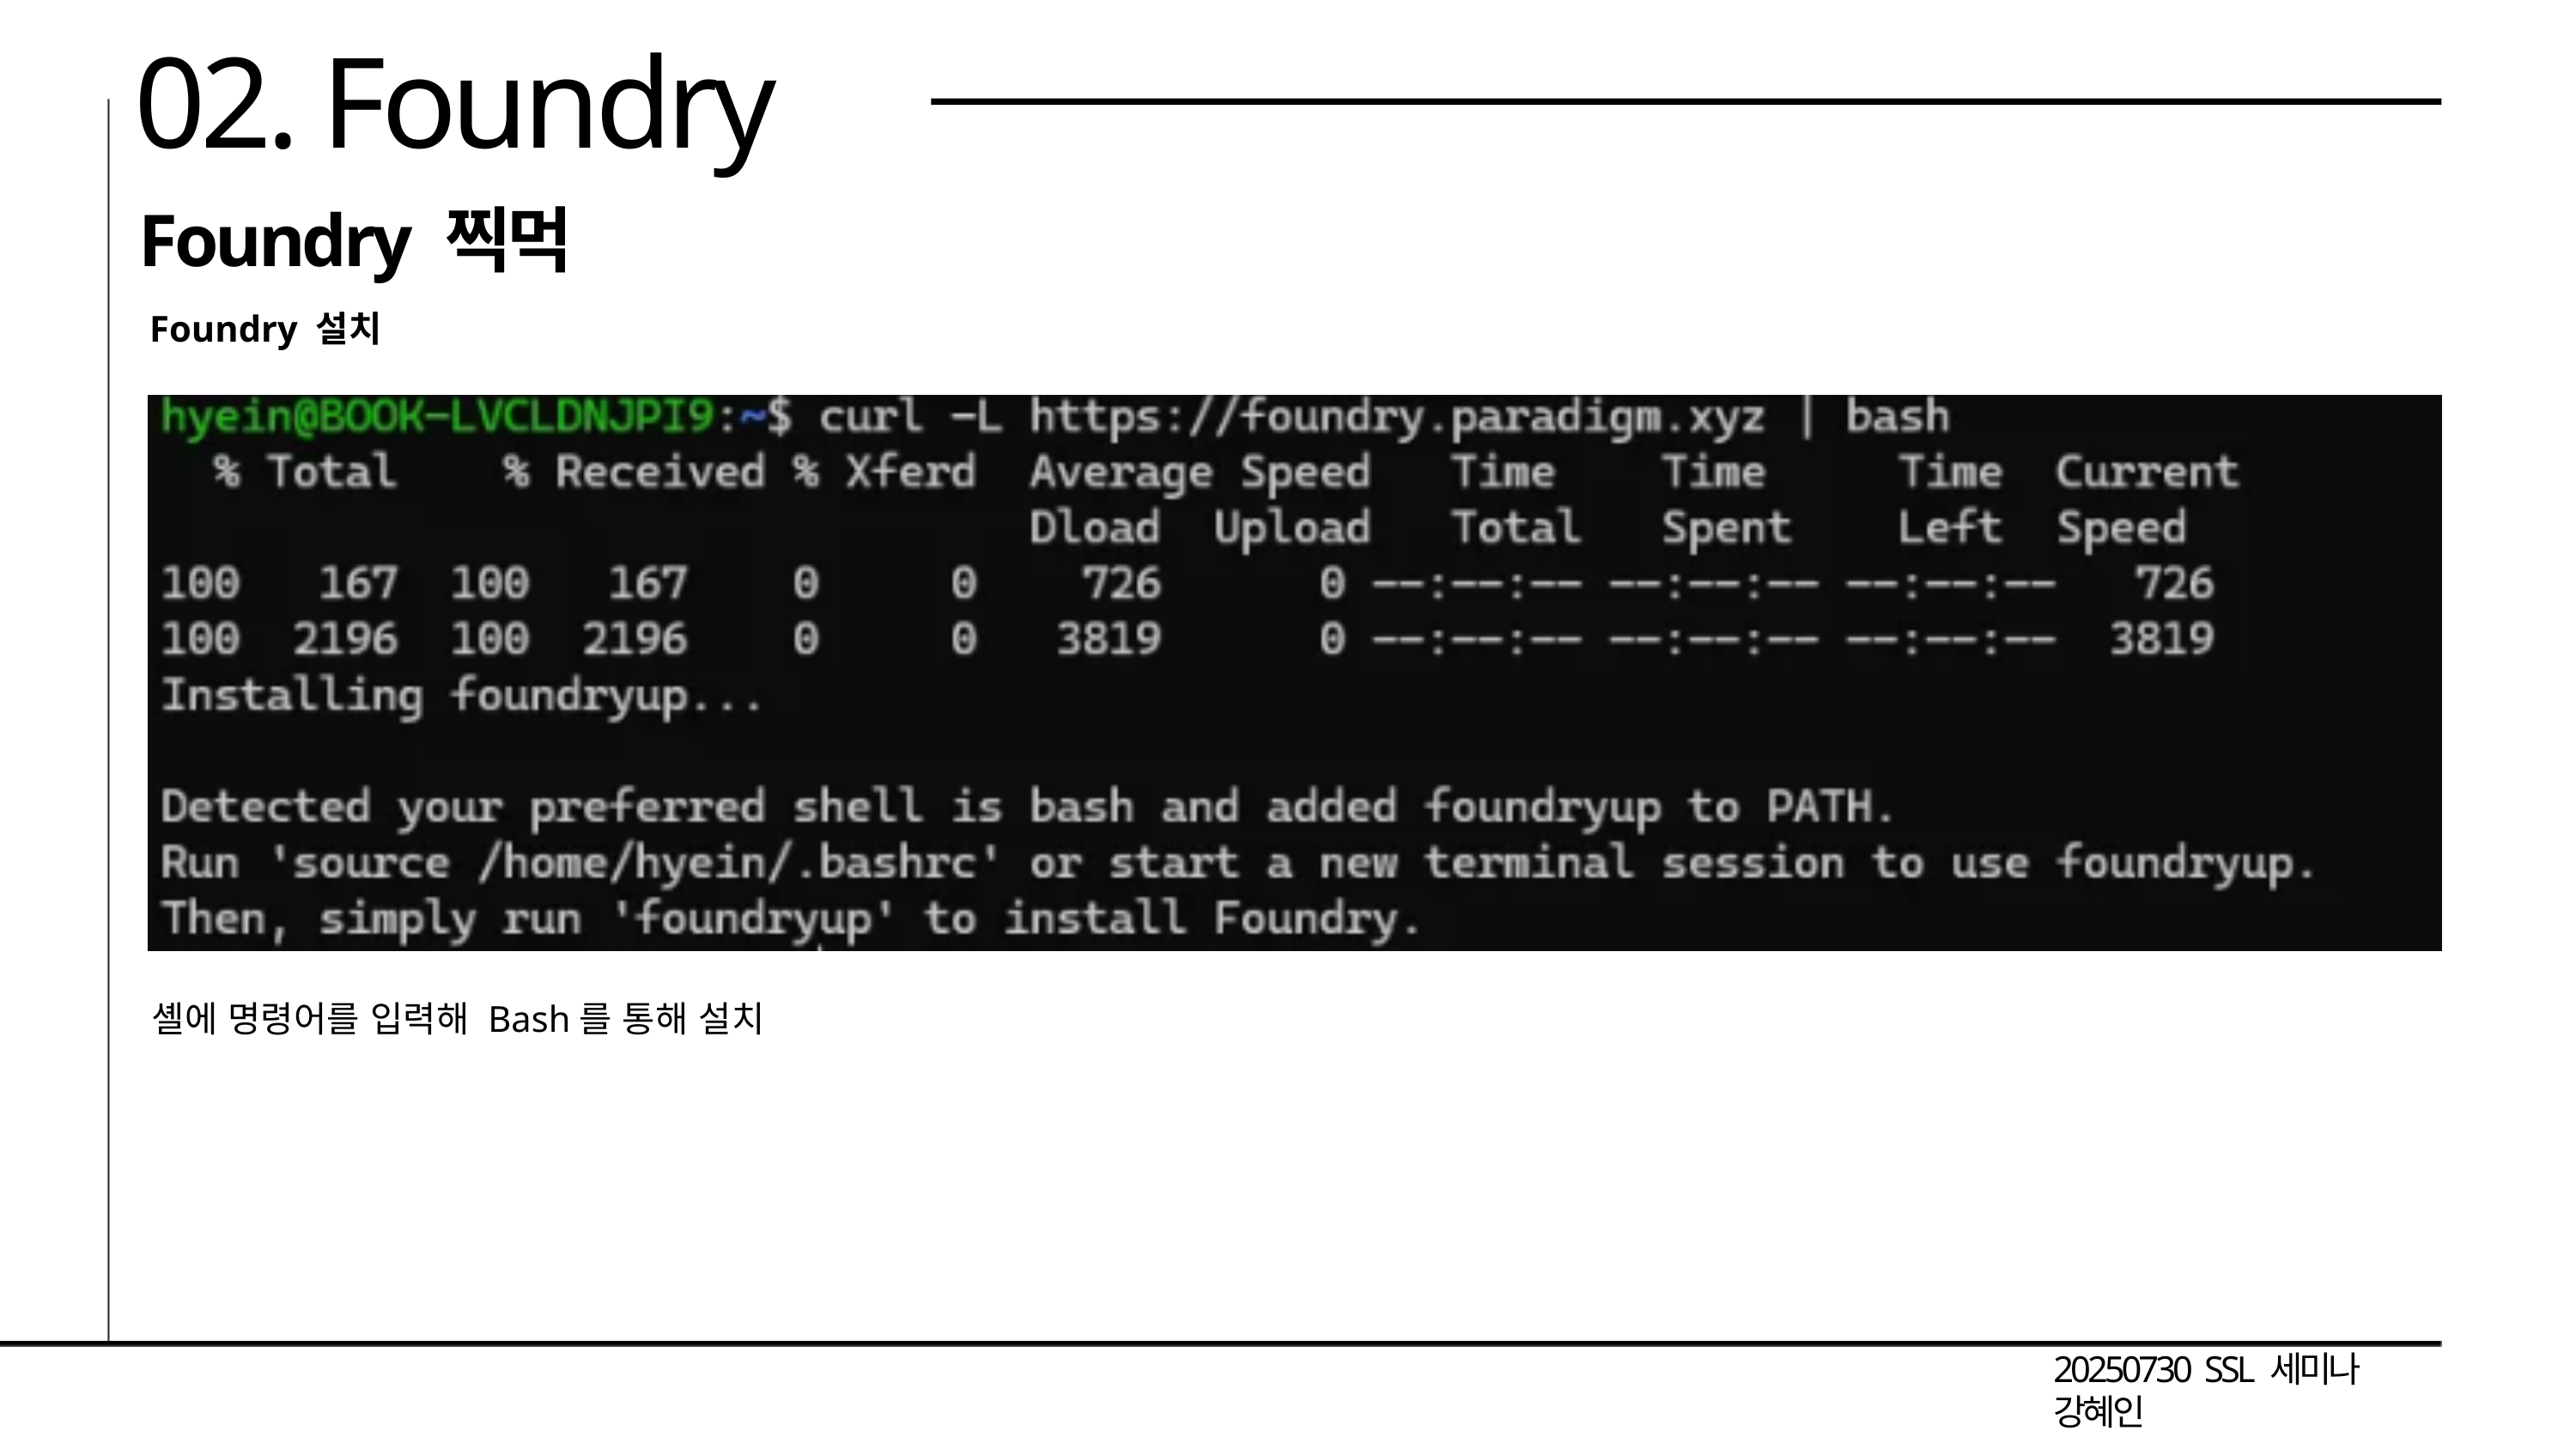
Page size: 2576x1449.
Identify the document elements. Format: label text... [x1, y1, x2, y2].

text_box 20250730 SSL 세미나 강혜인 [2053, 1356, 2442, 1442]
text_box Foundry 설치 [137, 300, 1313, 356]
text_box Foundry 찍먹 [138, 191, 912, 292]
text_box 셸에 명령어를 입력해 Bash를 통해 설치 [138, 990, 1315, 1046]
text_box [929, 96, 2443, 106]
text_box 02. Foundry [134, 15, 950, 191]
picture [0, 100, 2442, 1347]
